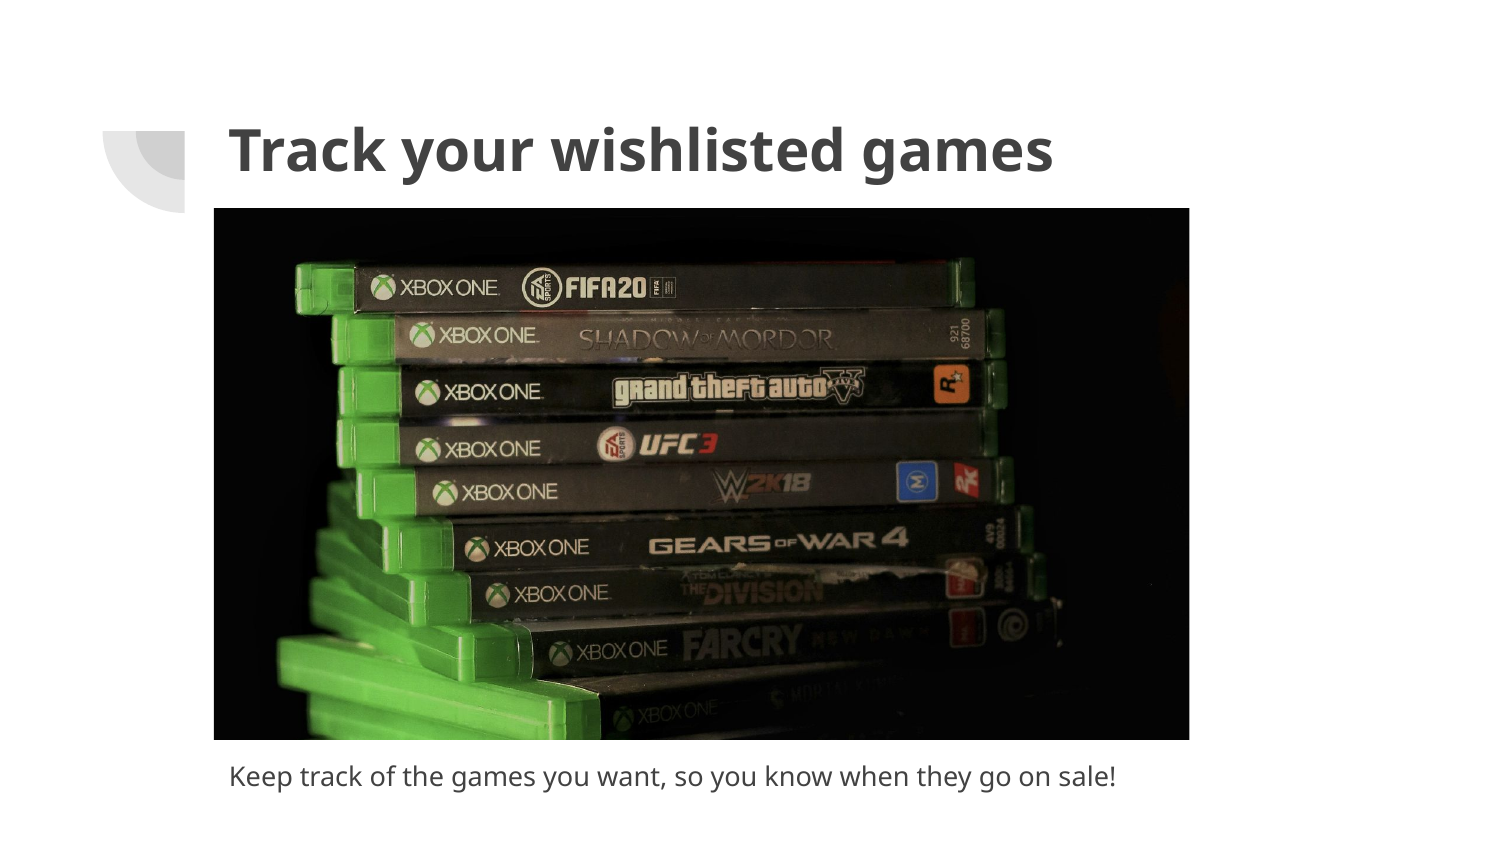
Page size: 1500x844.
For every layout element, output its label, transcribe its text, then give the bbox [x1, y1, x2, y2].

title Track your wishlisted games [213, 98, 1368, 263]
picture [213, 207, 1190, 740]
list Keep track of the games you want, so you know when they go on sale! [213, 739, 1368, 824]
